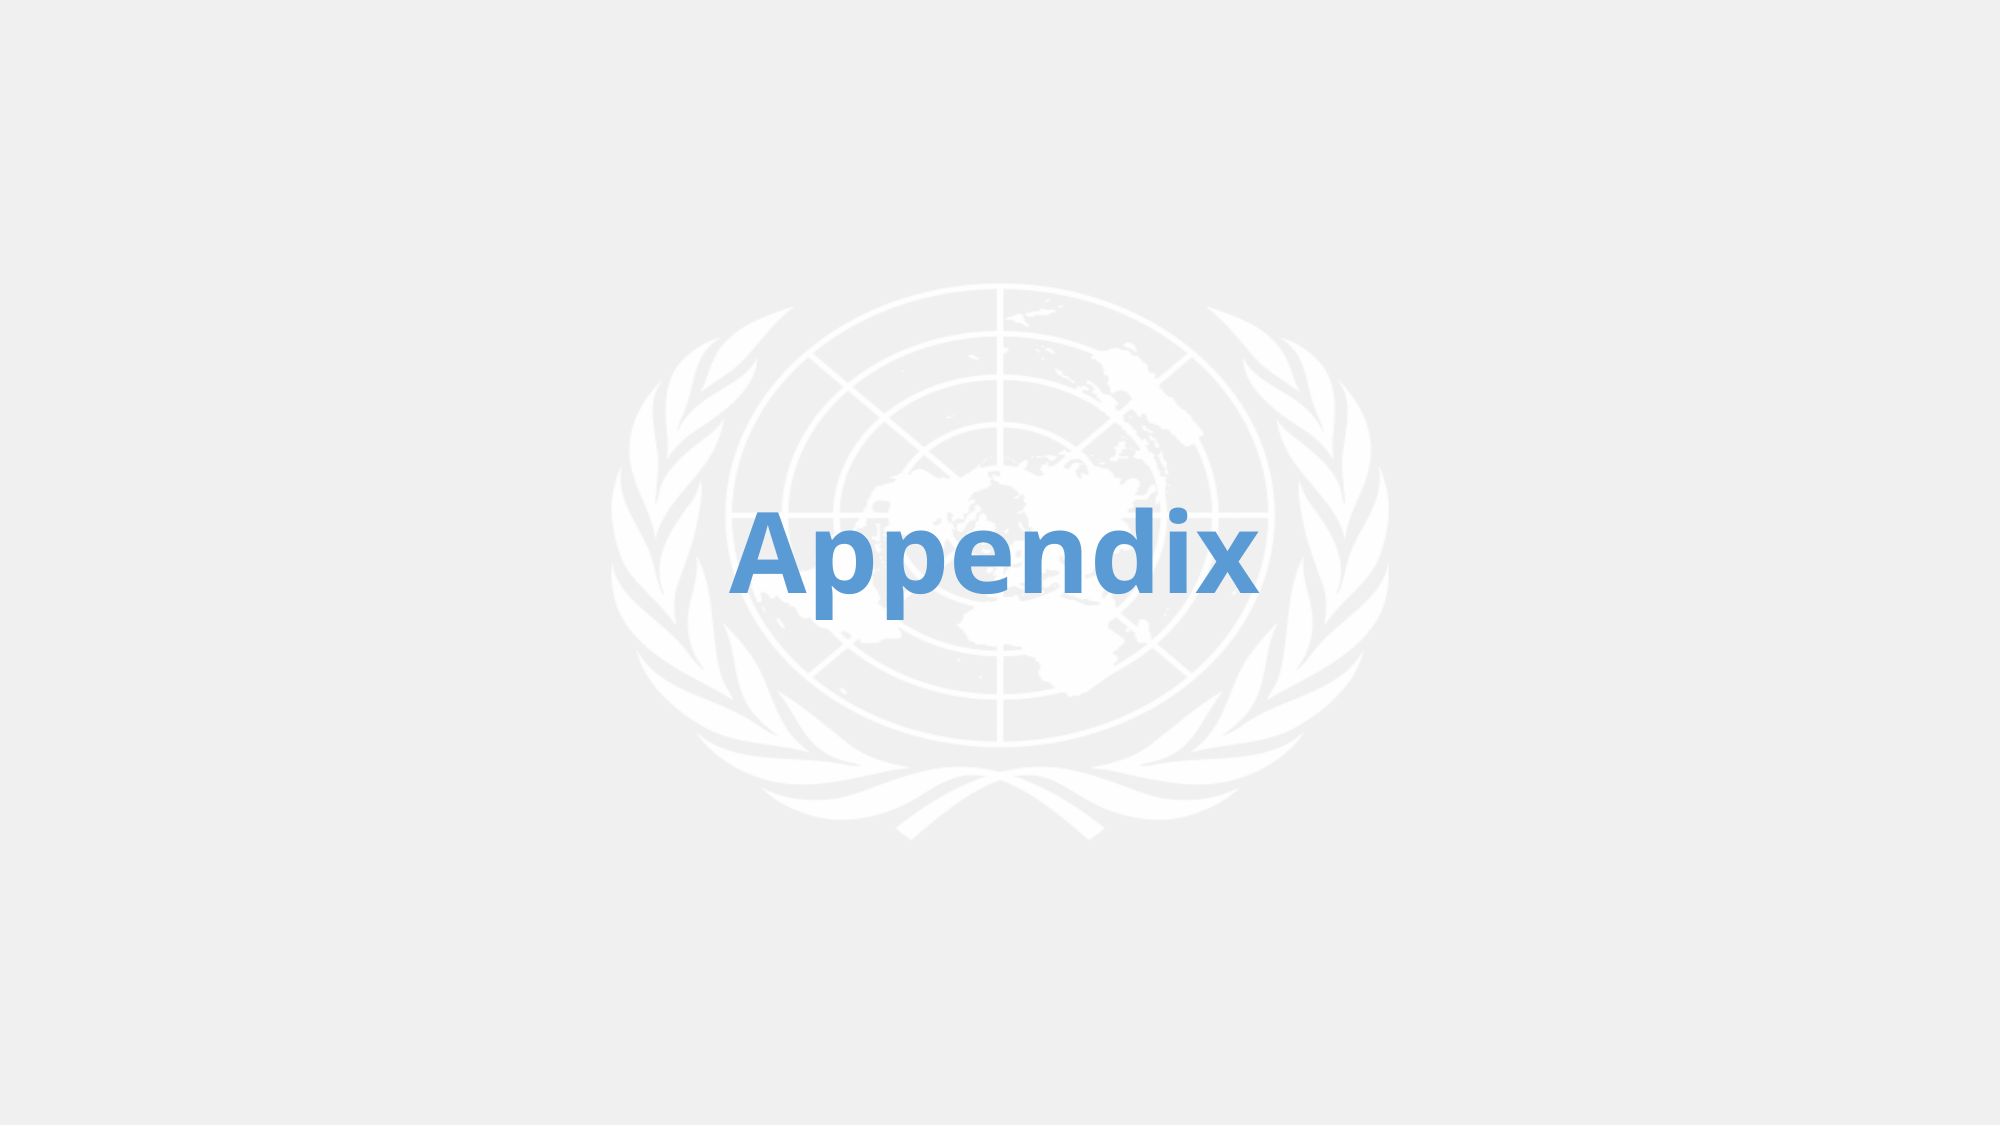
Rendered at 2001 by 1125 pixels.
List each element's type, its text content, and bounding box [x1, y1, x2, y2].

text_box Appendix [443, 474, 1547, 624]
